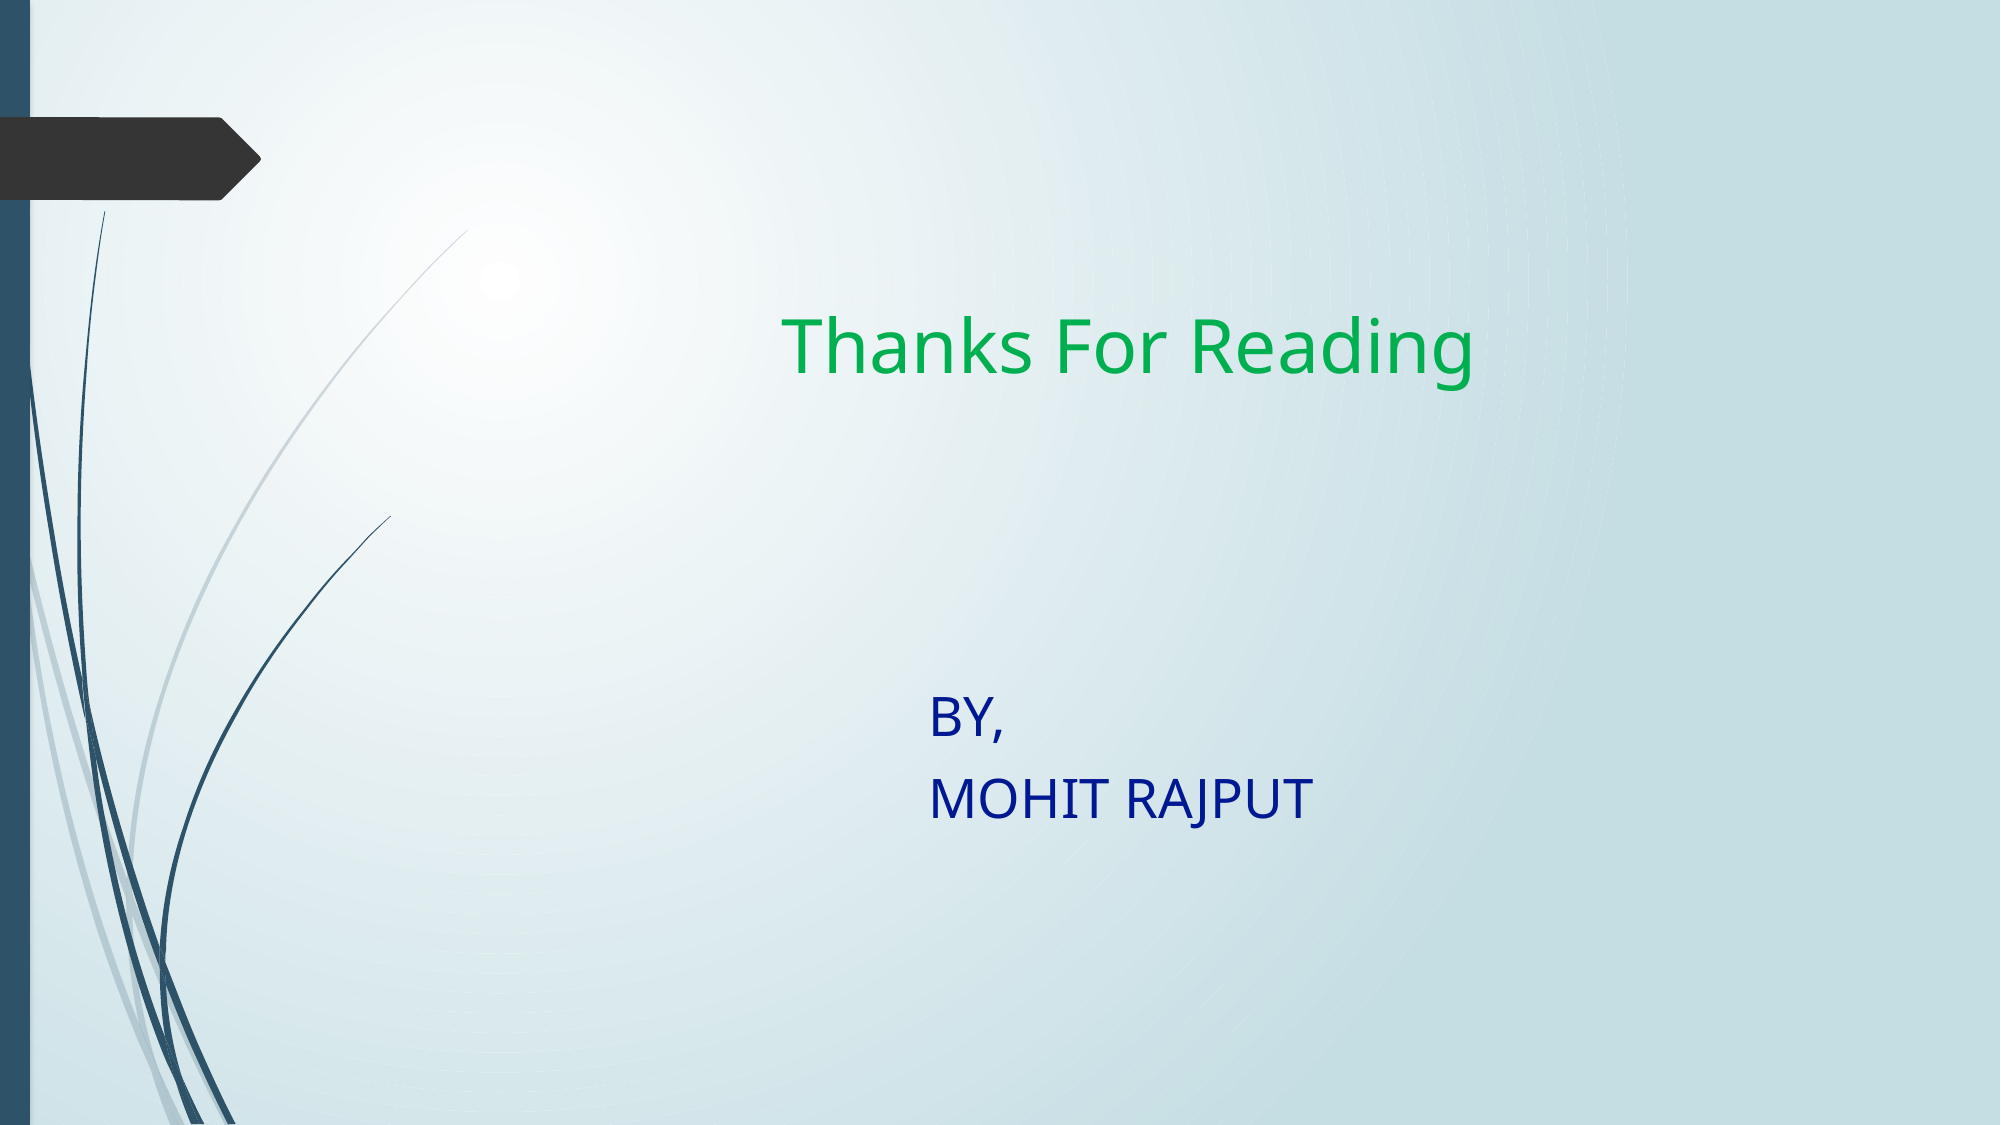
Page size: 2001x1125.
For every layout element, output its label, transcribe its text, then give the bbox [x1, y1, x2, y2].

title Thanks For Reading [398, 291, 1861, 446]
list BY, MOHIT RAJPUT [398, 446, 1861, 842]
